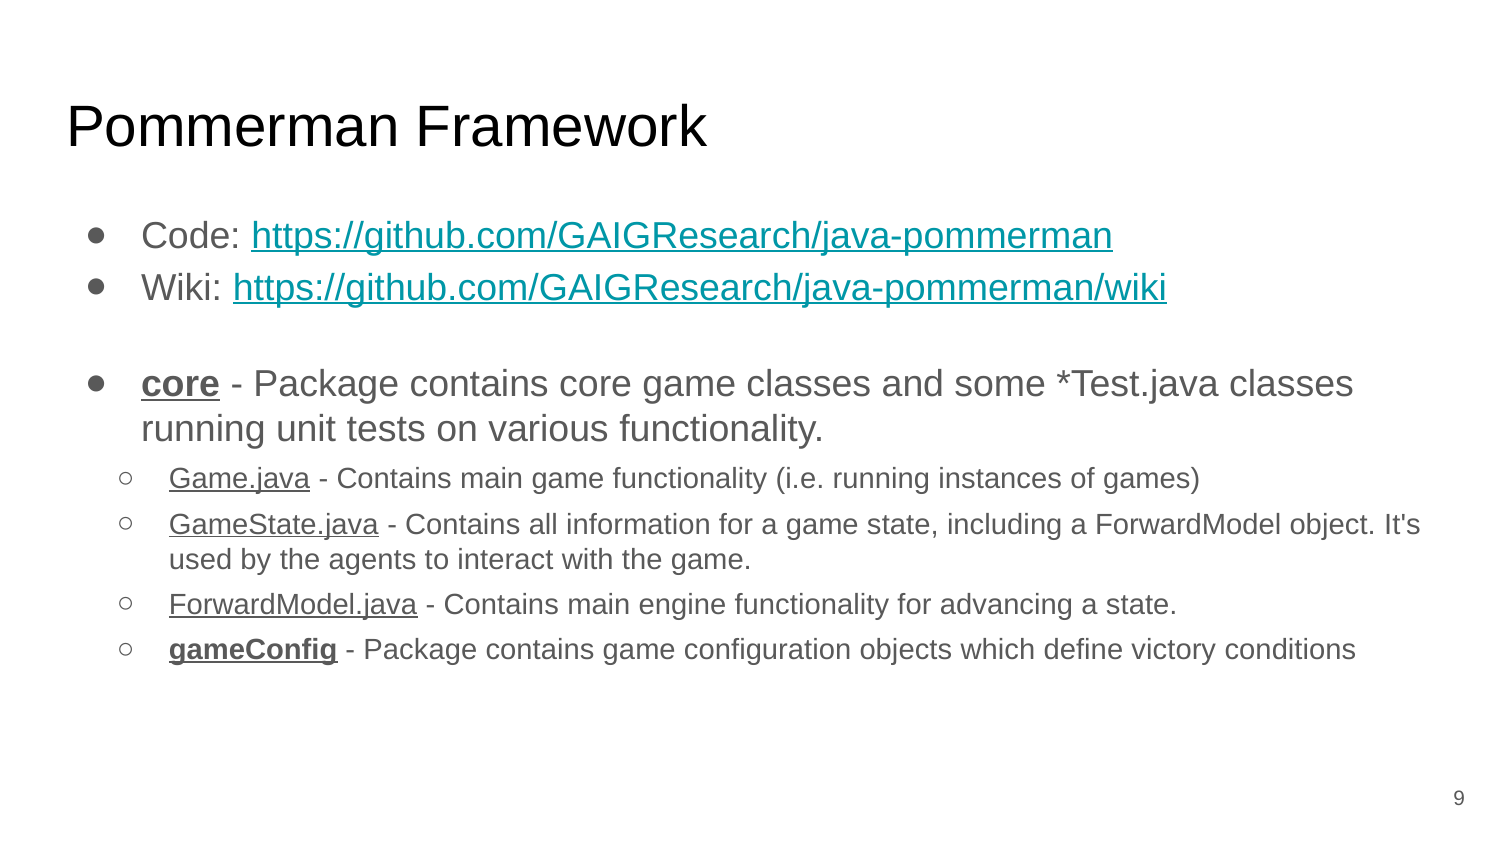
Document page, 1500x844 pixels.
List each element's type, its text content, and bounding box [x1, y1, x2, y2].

title Pommerman Framework [51, 72, 1449, 167]
slide_number 9 [1389, 764, 1480, 830]
list Code: https://github.com/GAIGResearch/java-pommerman Wiki: https://github.com/GAIGResearch/java-pommerman/wiki core - Package contains core game classes and some *Test.java classes running unit tests on various functionality. Game.java - Contains main game functionality (i.e. running instances of games) GameState.java - Contains all information for a game state, including a ForwardModel object. It's used by the agents to interact with the game. ForwardModel.java - Contains main engine functionality for advancing a state. gameConfig - Package contains game configuration objects which define victory conditions [51, 189, 1449, 750]
